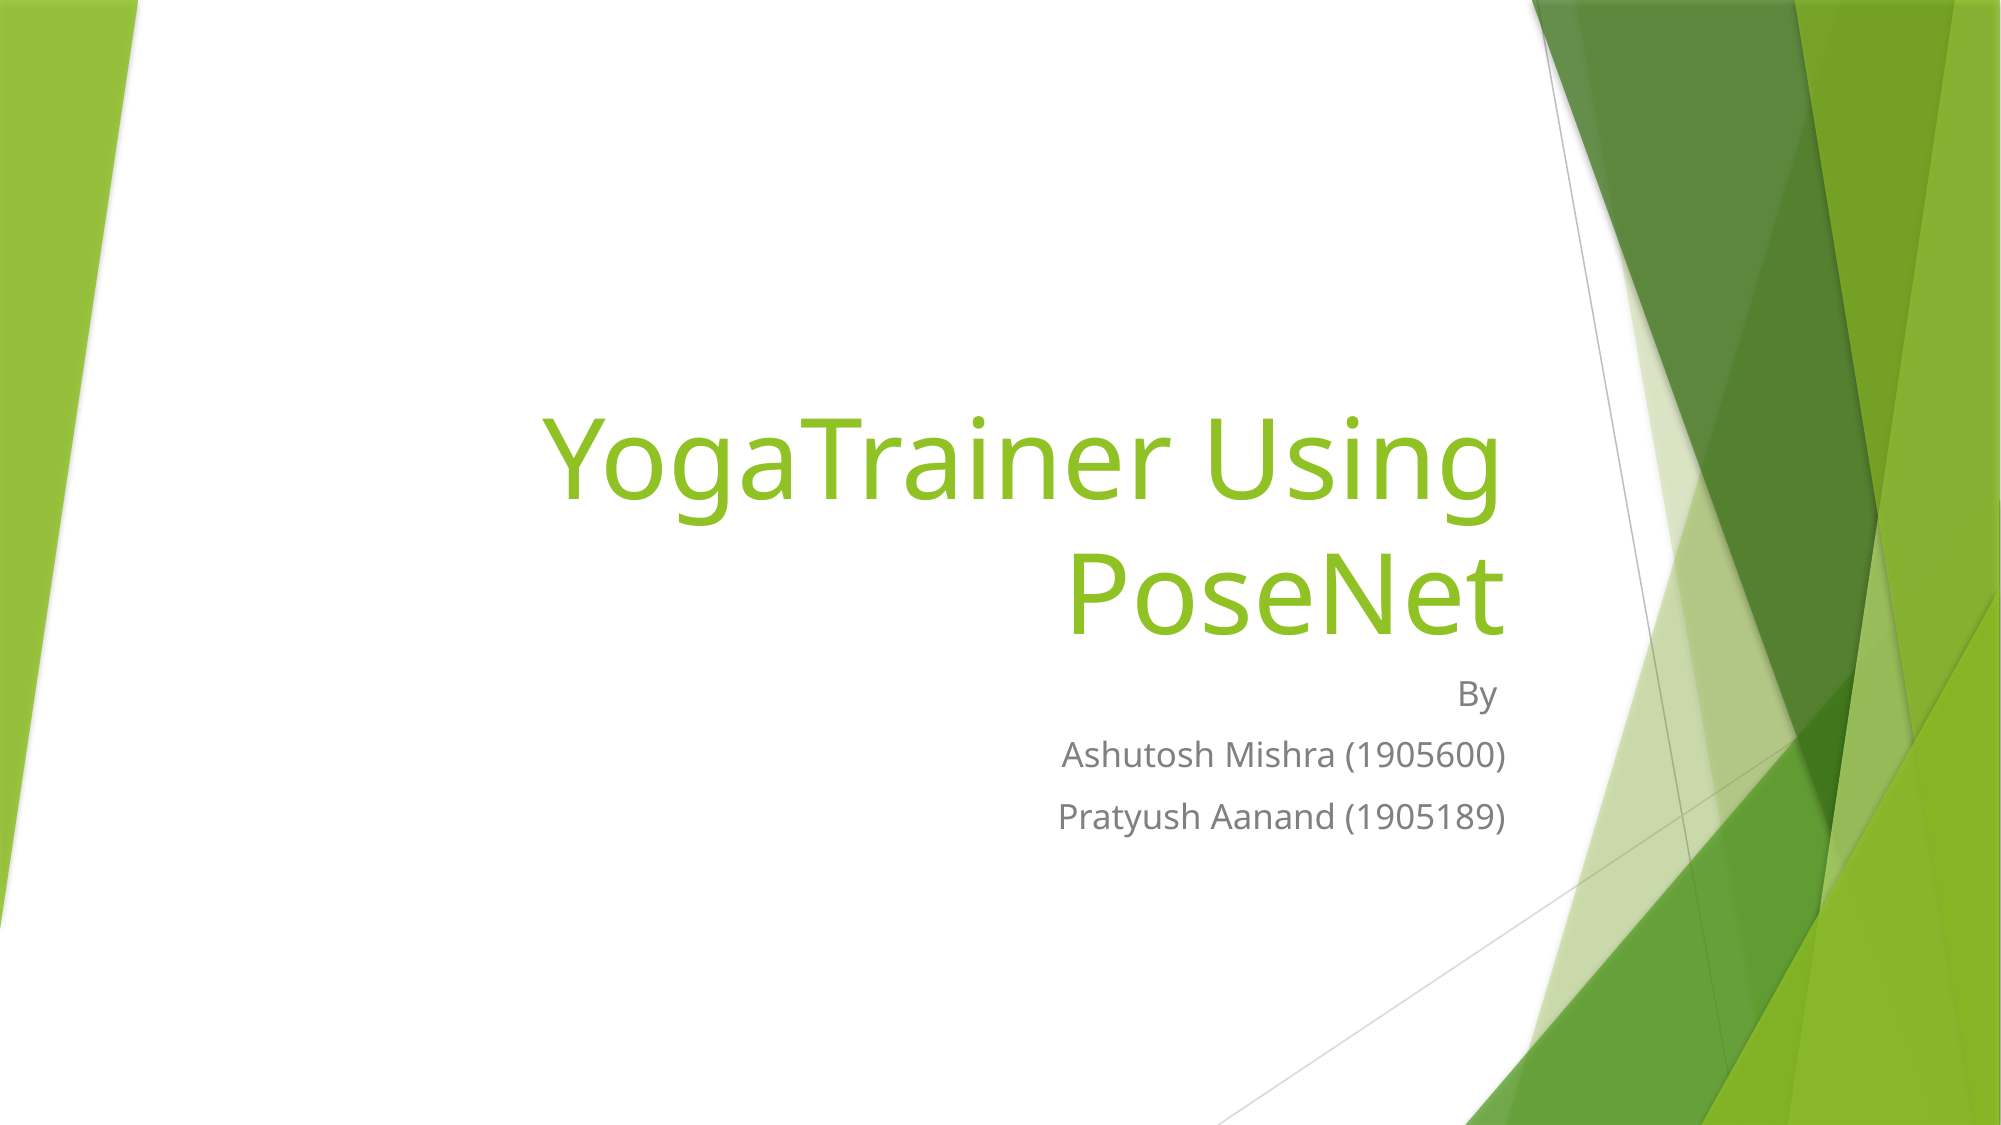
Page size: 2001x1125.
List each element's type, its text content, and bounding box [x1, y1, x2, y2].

title YogaTrainer Using PoseNet [247, 394, 1522, 664]
subtitle By Ashutosh Mishra (1905600) Pratyush Aanand (1905189) [247, 664, 1522, 845]
